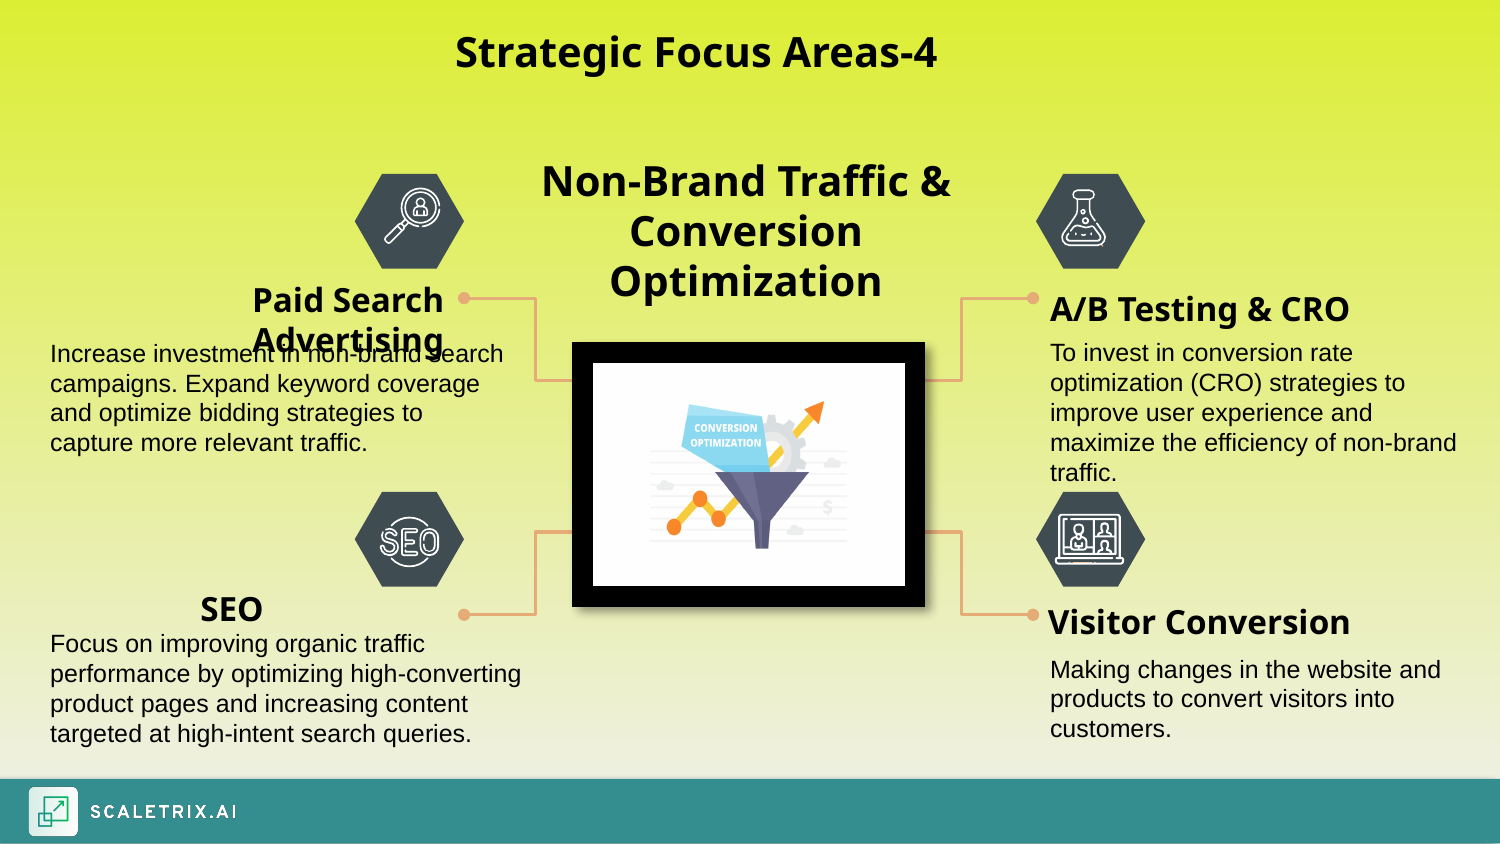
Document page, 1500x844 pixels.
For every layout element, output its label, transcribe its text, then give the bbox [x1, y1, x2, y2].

text_box To invest in conversion rate optimization (CRO) strategies to improve user experience and maximize the efficiency of non-brand traffic. [1034, 321, 1500, 436]
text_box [383, 187, 441, 245]
text_box Increase investment in non-brand search campaigns. Expand keyword coverage and optimize bidding strategies to capture more relevant traffic. [35, 322, 530, 436]
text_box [1054, 513, 1125, 565]
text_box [379, 516, 440, 568]
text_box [1035, 491, 1146, 587]
text_box SEO [0, 573, 458, 633]
text_box Making changes in the website and products to convert visitors into customers. [1034, 638, 1492, 752]
text_box Strategic Focus Areas-4 [440, 18, 1146, 84]
text_box Visitor Conversion [1032, 585, 1500, 655]
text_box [463, 531, 608, 616]
text_box [354, 491, 461, 587]
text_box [463, 297, 608, 382]
picture [592, 362, 905, 586]
text_box Non-Brand Traffic & Conversion Optimization [515, 146, 977, 312]
text_box A/B Testing & CRO [1034, 273, 1449, 321]
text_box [889, 297, 1034, 382]
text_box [1058, 189, 1109, 247]
text_box Paid Search Advertising [46, 264, 460, 316]
text_box [354, 173, 464, 269]
text_box Focus on improving organic traffic performance by optimizing high-converting product pages and increasing content targeted at high-intent search queries. [35, 612, 556, 727]
picture [0, 772, 266, 844]
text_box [1035, 173, 1146, 269]
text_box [889, 531, 1034, 616]
